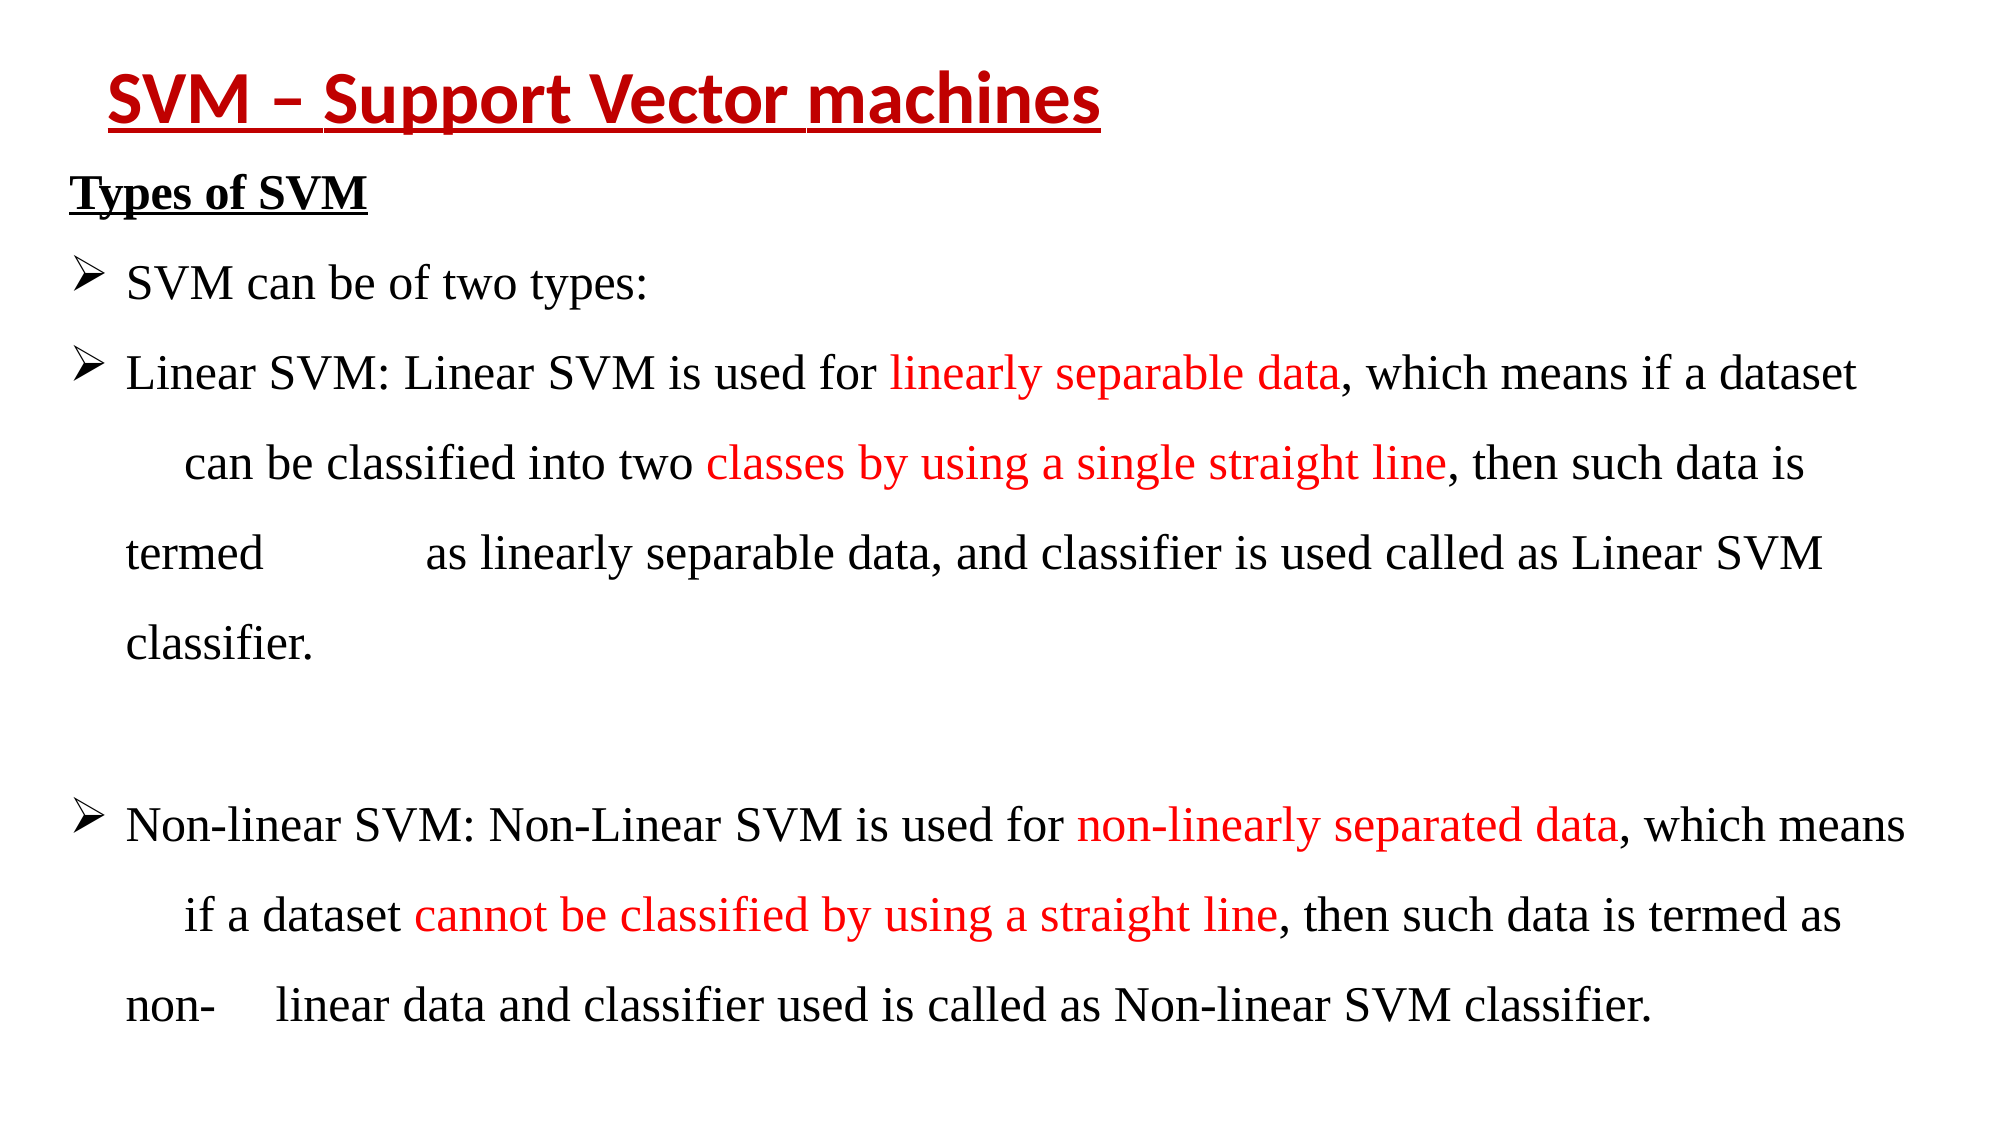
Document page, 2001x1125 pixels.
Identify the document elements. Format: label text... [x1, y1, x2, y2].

title SVM – Support Vector machines [105, 46, 1108, 127]
text_box Types of SVM SVM can be of two types: Linear SVM: Linear SVM is used for linearly separable data, which means if a dataset can be classified into two classes by using a single straight line, then such data is termed as linearly separable data, and classifier is used called as Linear SVM classifier. Non-linear SVM: Non-Linear SVM is used for non-linearly separated data, which means if a dataset cannot be classified by using a straight line, then such data is termed as non- linear data and classifier used is called as Non-linear SVM classifier. [67, 127, 1908, 1032]
